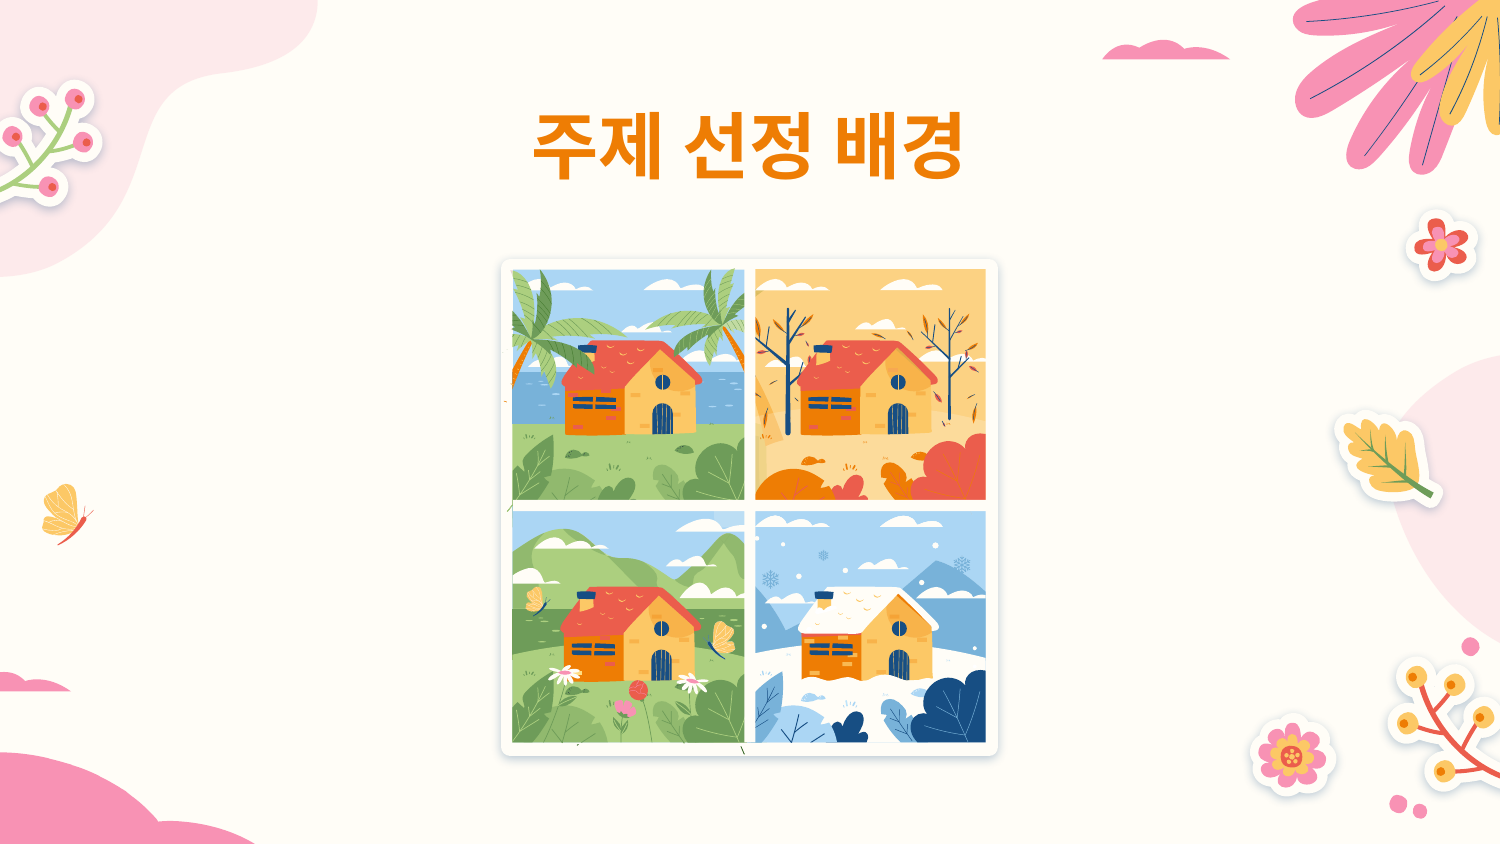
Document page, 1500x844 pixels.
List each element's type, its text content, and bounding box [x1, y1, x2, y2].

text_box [427, 182, 1073, 829]
title 주제 선정 배경 [118, 72, 1382, 167]
